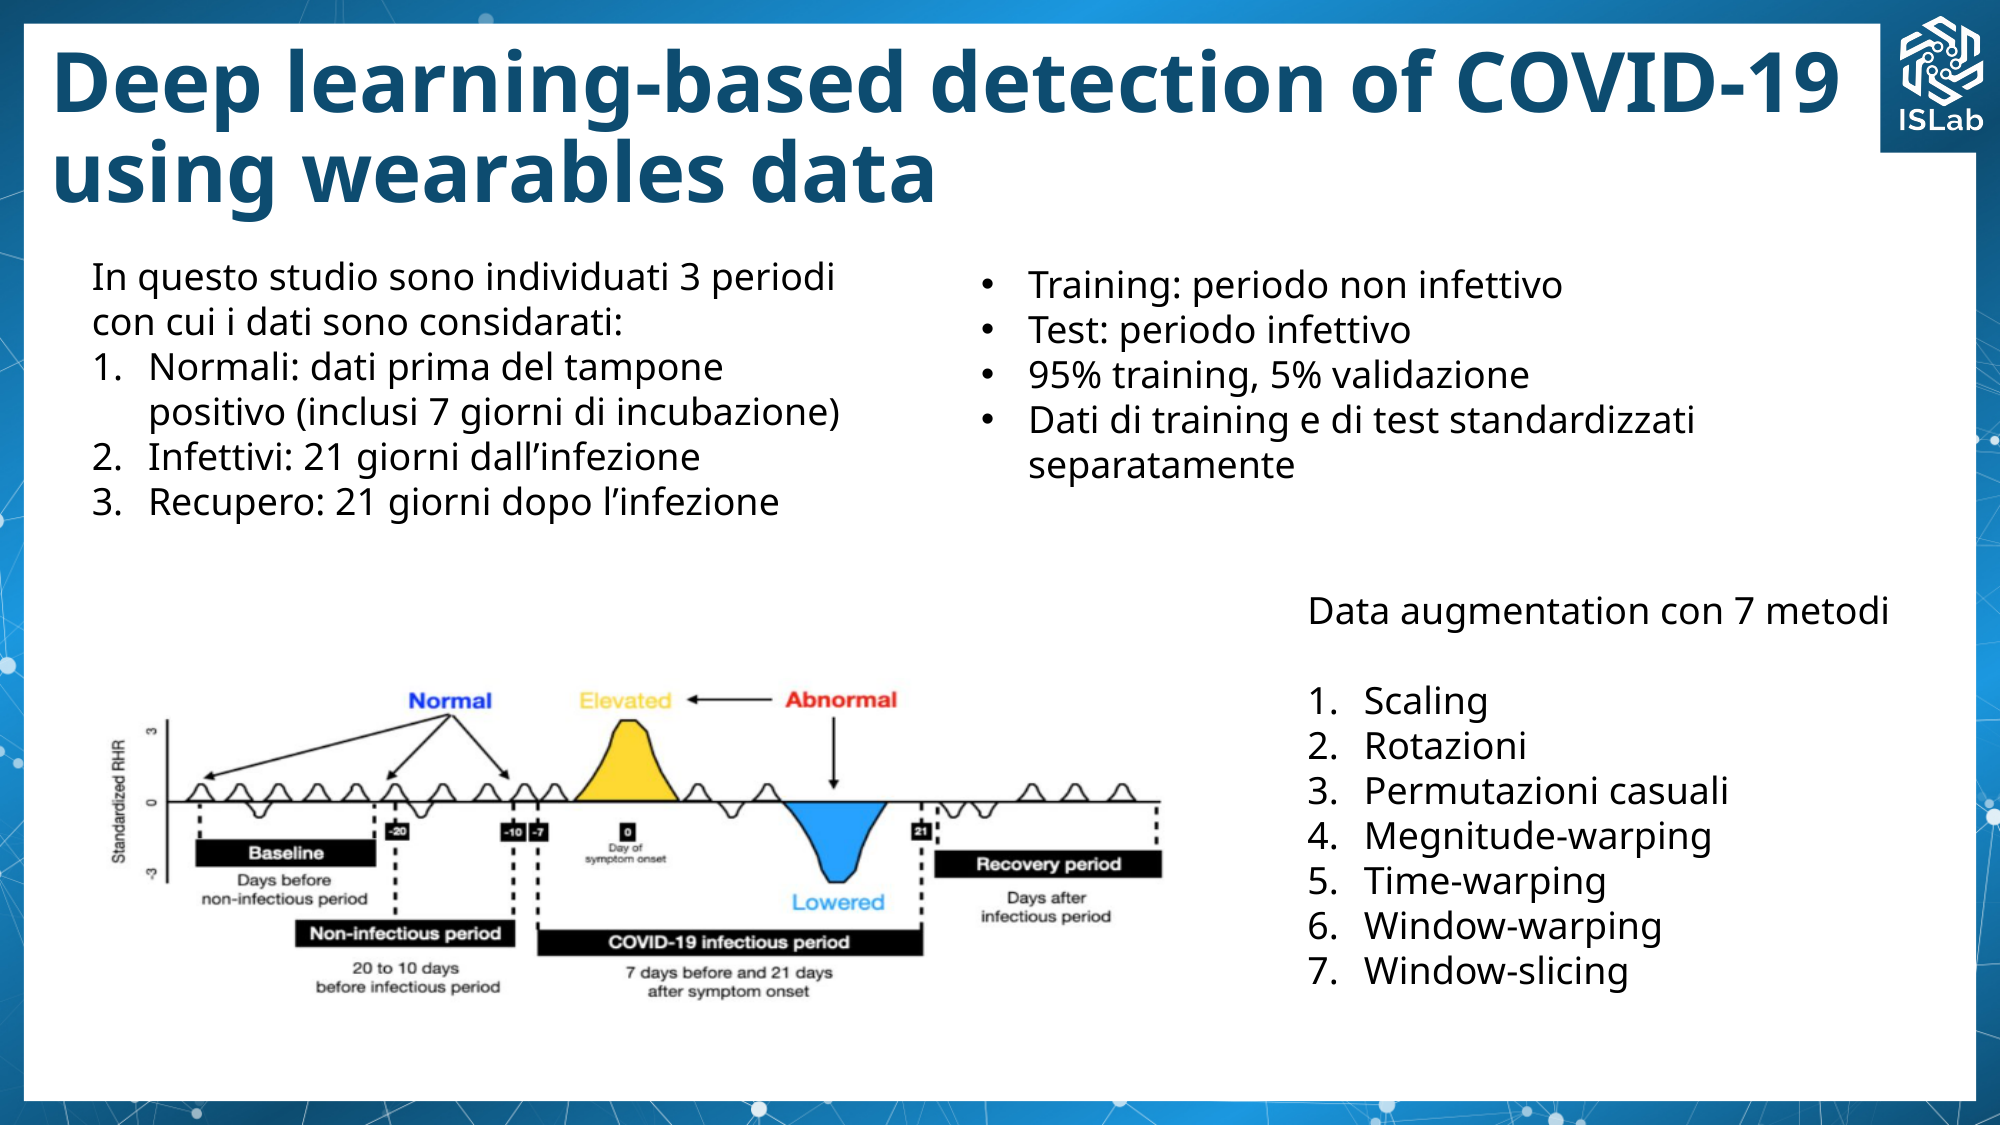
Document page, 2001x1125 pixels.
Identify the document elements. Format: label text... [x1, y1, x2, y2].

text_box Training: periodo non infettivo Test: periodo infettivo 95% training, 5% validazione Dati di training e di test standardizzati separatamente [966, 253, 1884, 494]
text_box In questo studio sono individuati 3 periodi con cui i dati sono considarati: Normali: dati prima del tampone positivo (inclusi 7 giorni di incubazione) Infettivi: 21 giorni dall’infezione Recupero: 21 giorni dopo l’infezione [77, 245, 885, 576]
picture [0, 0, 2000, 1125]
text_box Data augmentation con 7 metodi Scaling Rotazioni Permutazioni casuali Megnitude-warping Time-warping Window-warping Window-slicing [1292, 579, 1945, 999]
title Deep learning-based detection of COVID-19 using wearables data [35, 32, 1898, 125]
